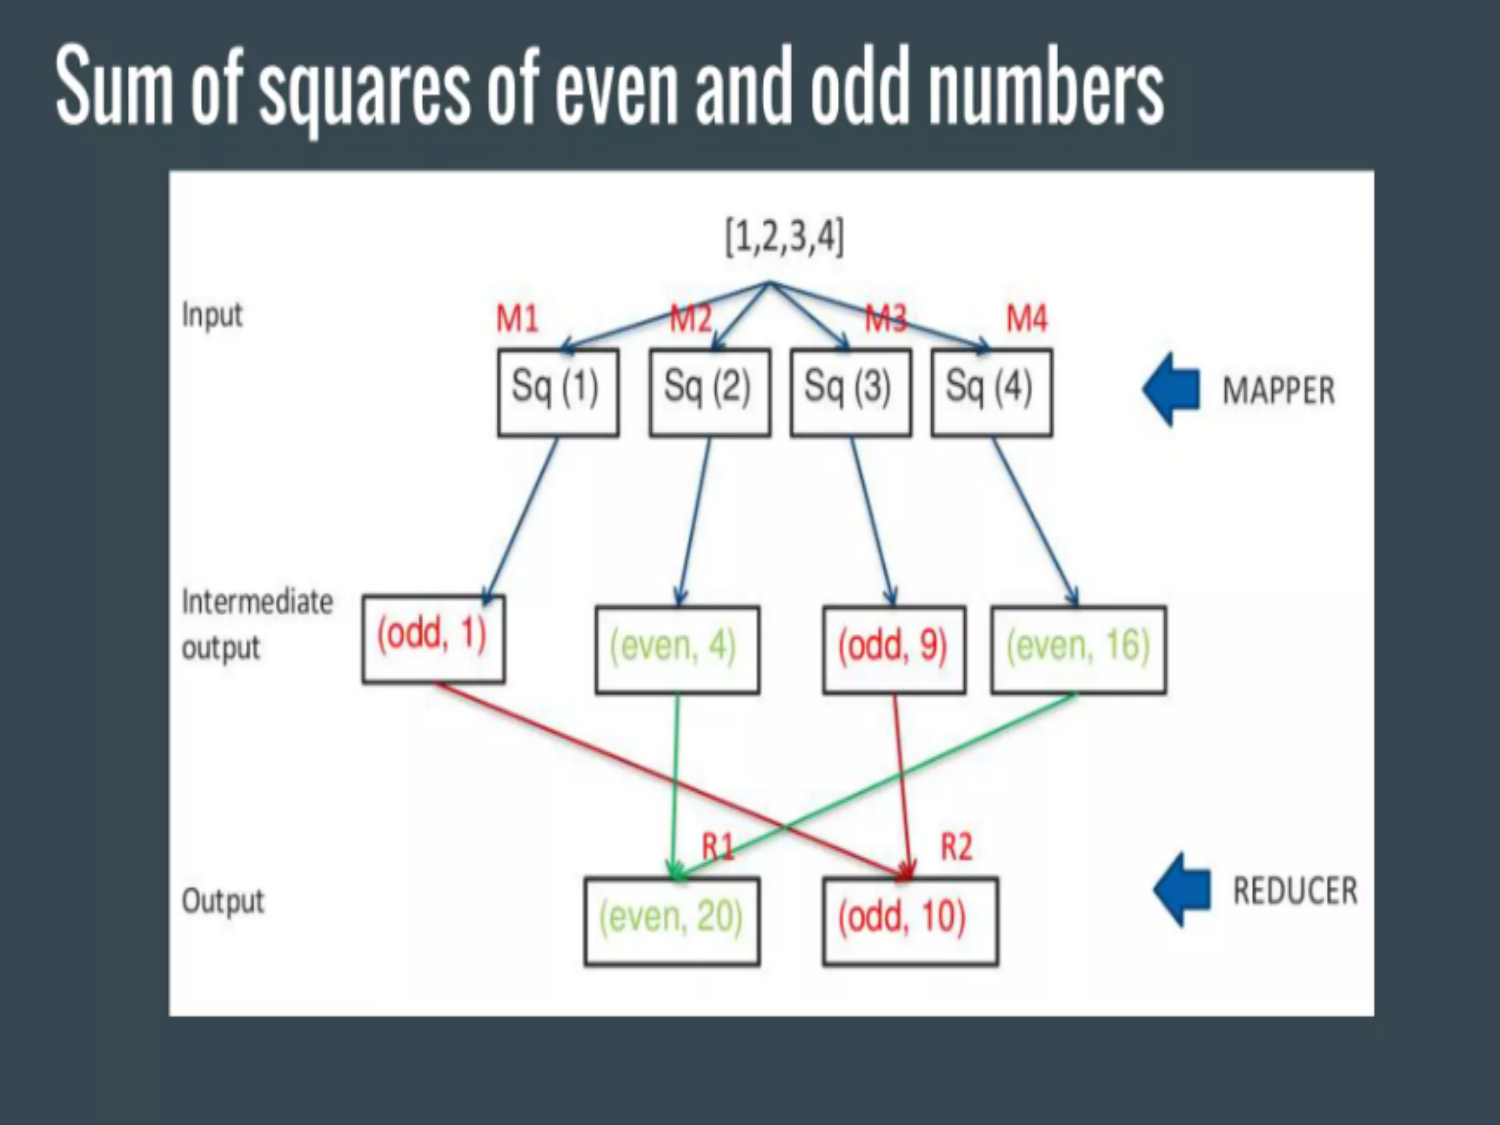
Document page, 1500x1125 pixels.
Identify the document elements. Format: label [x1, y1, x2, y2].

list [0, 0, 1500, 1125]
